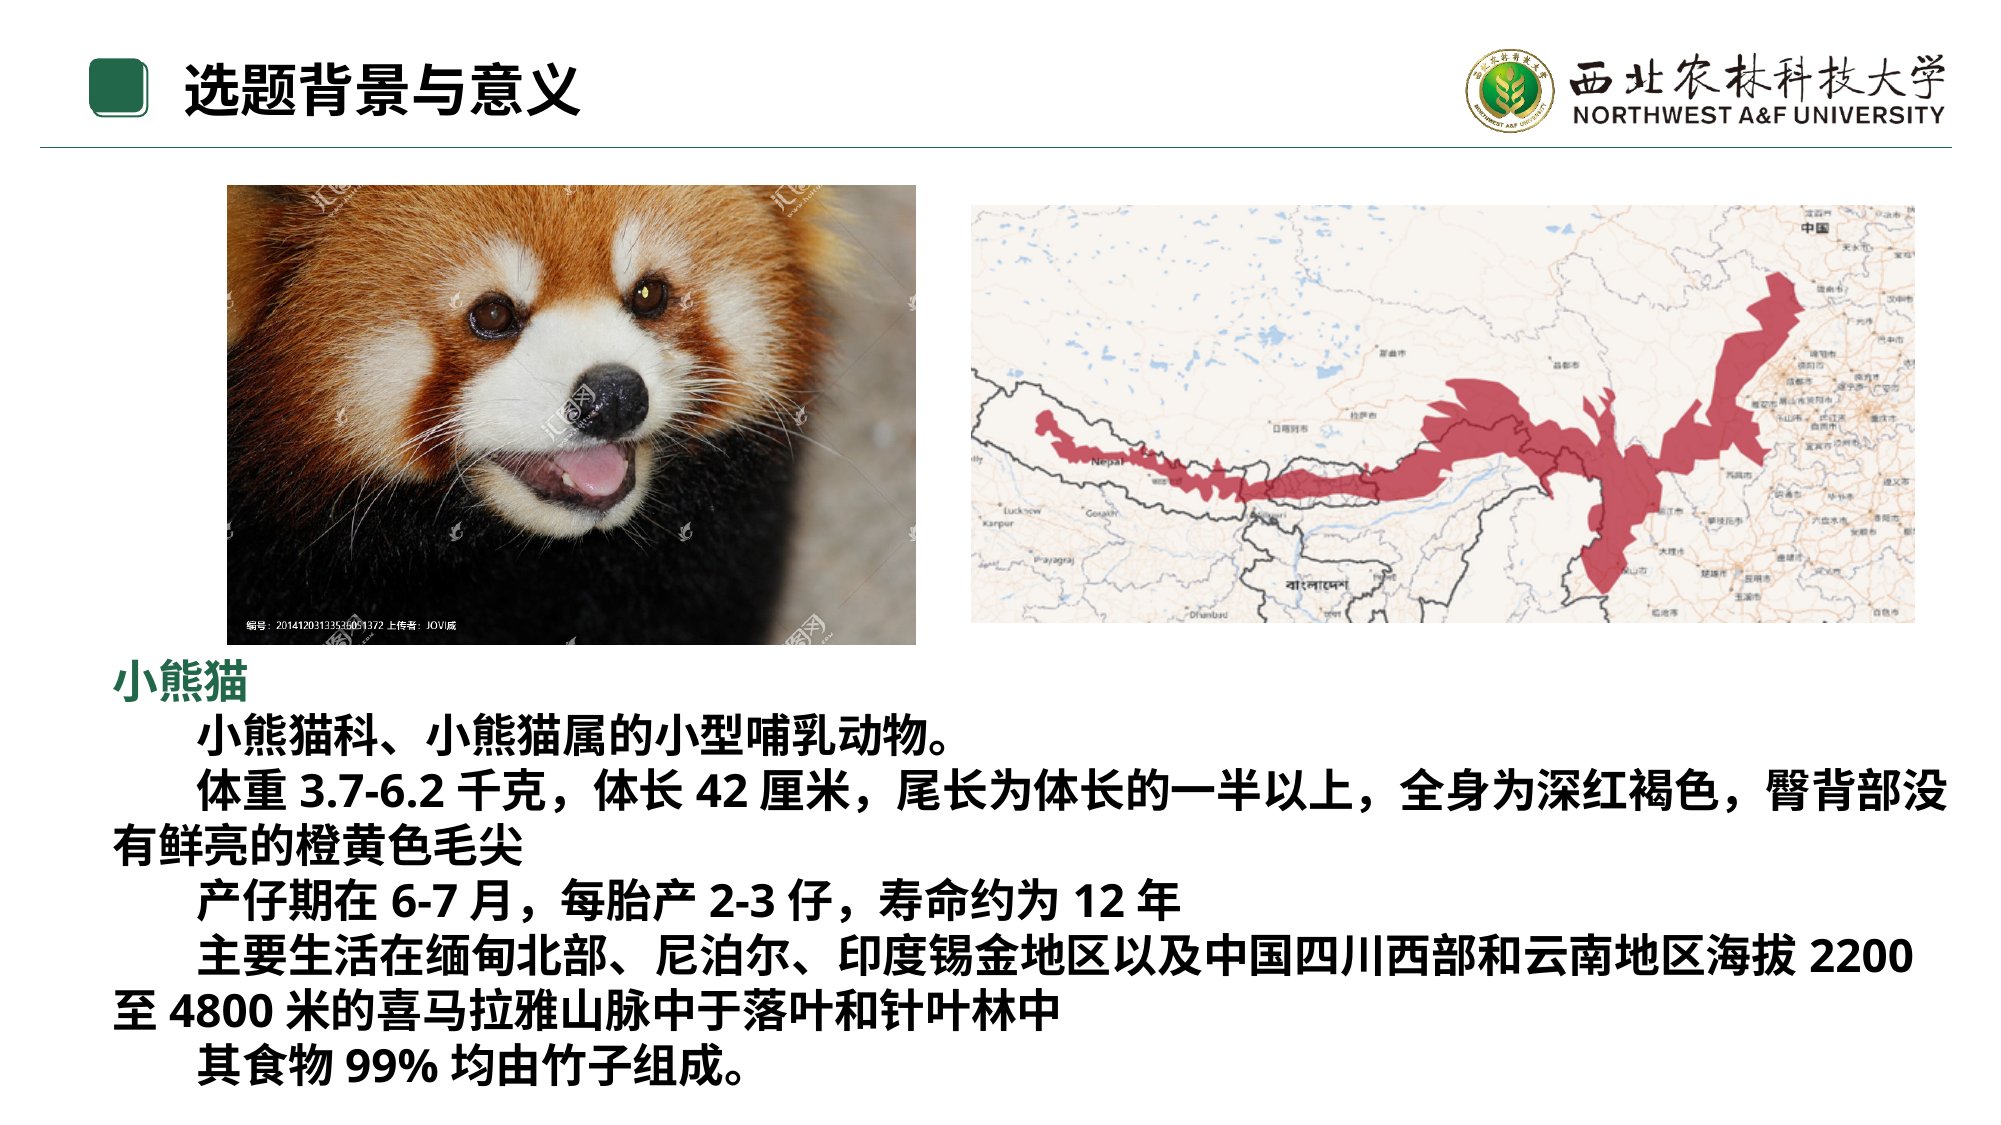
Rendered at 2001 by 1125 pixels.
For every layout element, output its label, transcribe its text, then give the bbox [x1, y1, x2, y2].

picture [1464, 47, 1556, 134]
list 选题背景与意义 [168, 55, 1038, 133]
picture [1565, 47, 1949, 127]
text_box 小熊猫 小熊猫科、小熊猫属的小型哺乳动物。 体重3.7-6.2千克，体长42厘米，尾长为体长的一半以上，全身为深红褐色，臀背部没有鲜亮的橙黄色毛尖 产仔期在6-7月，每胎产2-3仔，寿命约为12年 主要生活在缅甸北部、尼泊尔、印度锡金地区以及中国四川西部和云南地区海拔2200至4800米的喜马拉雅山脉中于落叶和针叶林中 其食物99%均由竹子组成。 [97, 644, 1978, 1081]
picture [971, 205, 1915, 623]
picture [227, 185, 916, 645]
